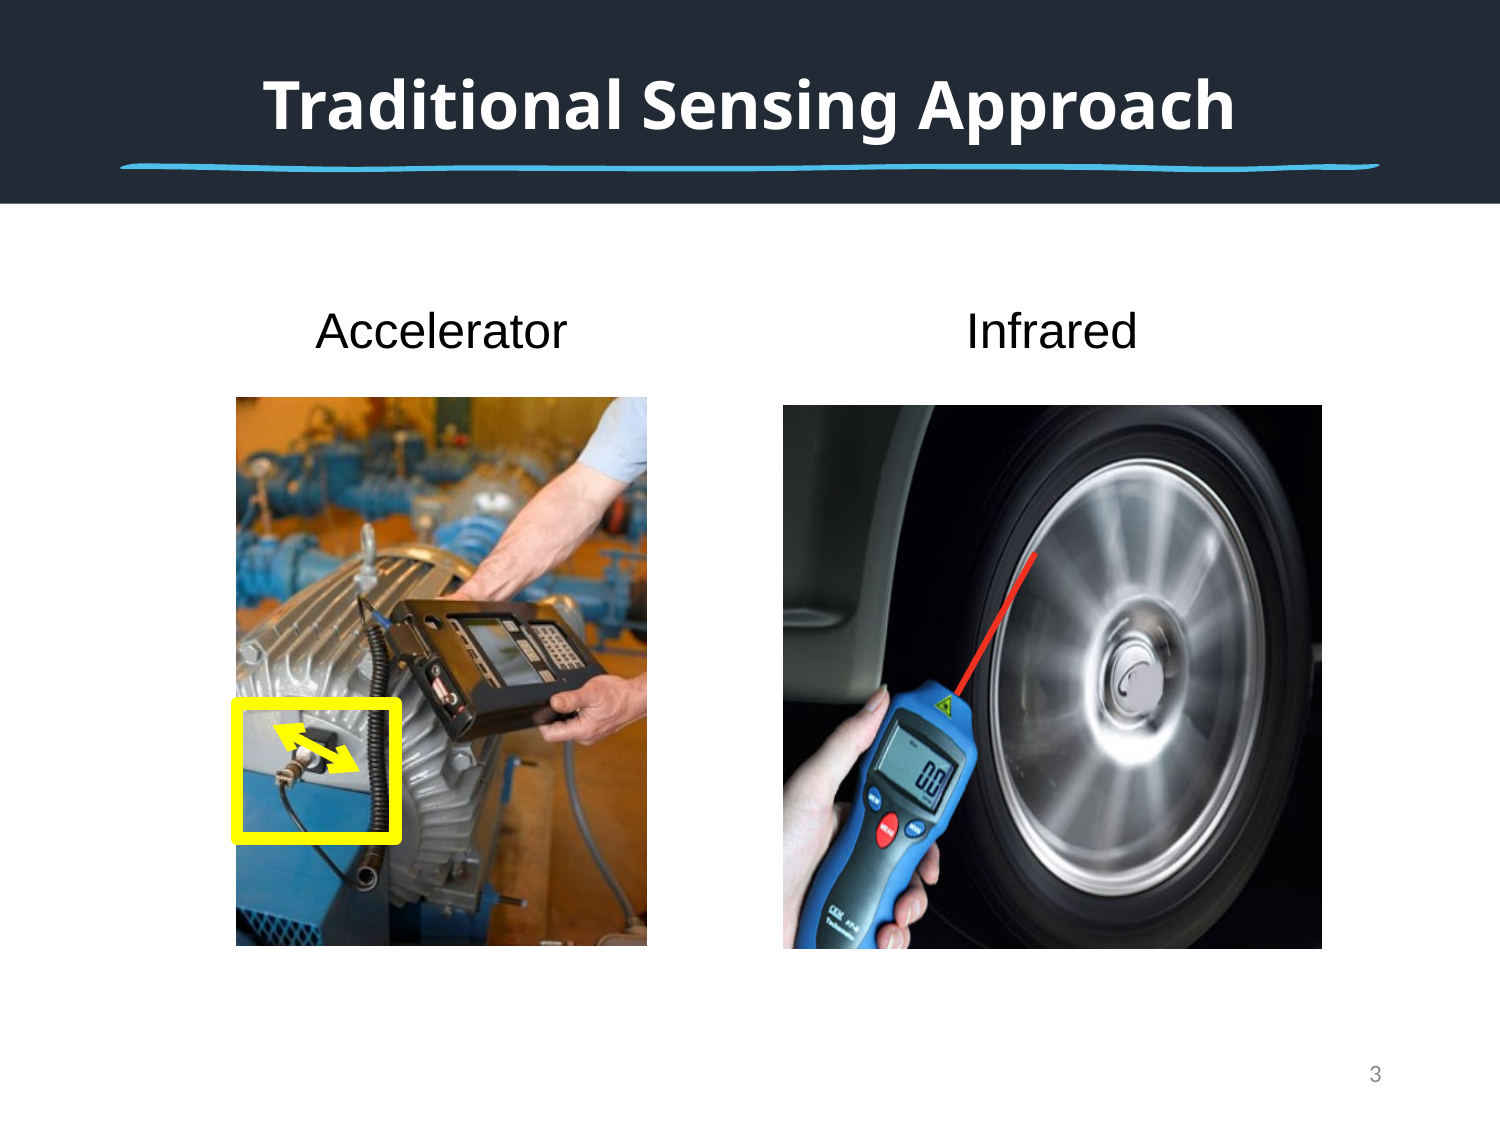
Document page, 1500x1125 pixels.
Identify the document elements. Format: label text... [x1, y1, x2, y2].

text_box Accelerator [272, 277, 612, 390]
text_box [956, 552, 1036, 695]
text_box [236, 397, 648, 947]
title Traditional Sensing Approach [111, 41, 1389, 165]
picture [782, 405, 1322, 950]
text_box [0, 0, 1500, 206]
text_box Infrared [813, 287, 1292, 385]
text_box [120, 165, 1380, 173]
slide_number 3 [1059, 1042, 1397, 1103]
